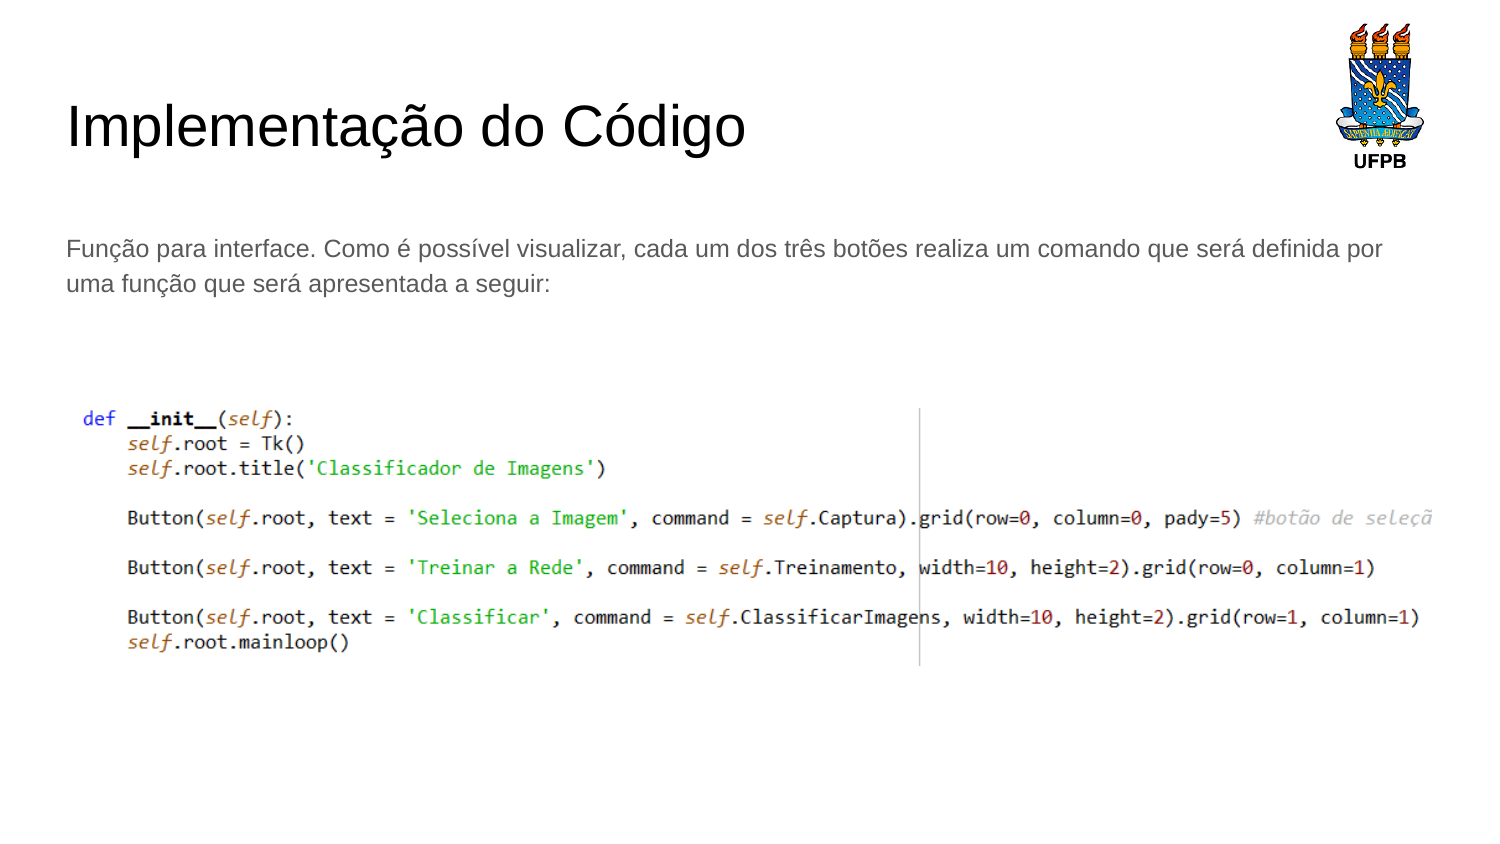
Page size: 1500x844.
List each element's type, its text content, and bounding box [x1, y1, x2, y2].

list Função para interface. Como é possível visualizar, cada um dos três botões realiza um comando que será definida por uma função que será apresentada a seguir: [51, 213, 1449, 774]
picture [67, 408, 1432, 667]
picture [1278, 19, 1487, 176]
title Implementação do Código [51, 72, 1273, 167]
